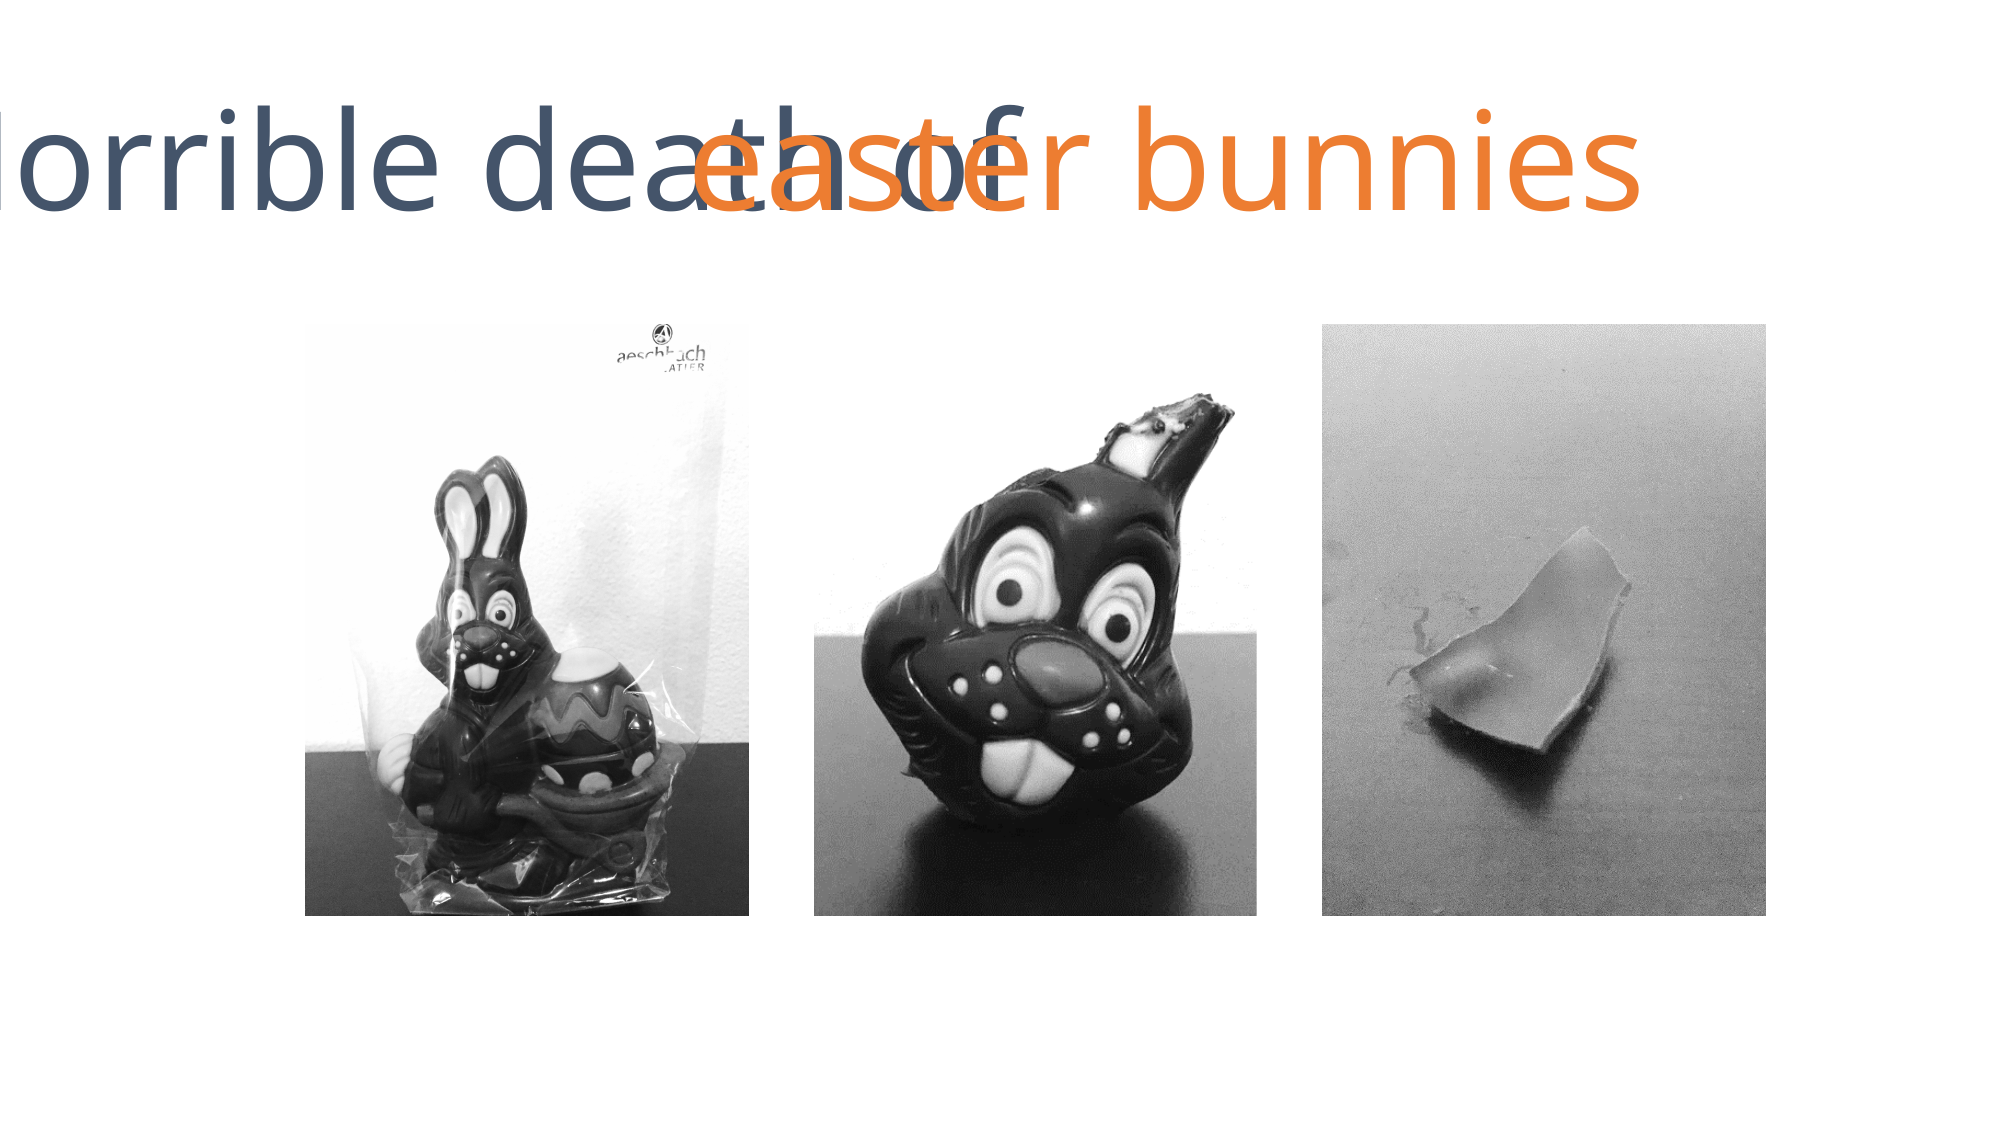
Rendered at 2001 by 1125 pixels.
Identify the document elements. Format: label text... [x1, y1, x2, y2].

text_box Horrible death of [0, 65, 672, 245]
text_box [305, 324, 1766, 916]
text_box easter bunnies [672, 65, 1661, 245]
